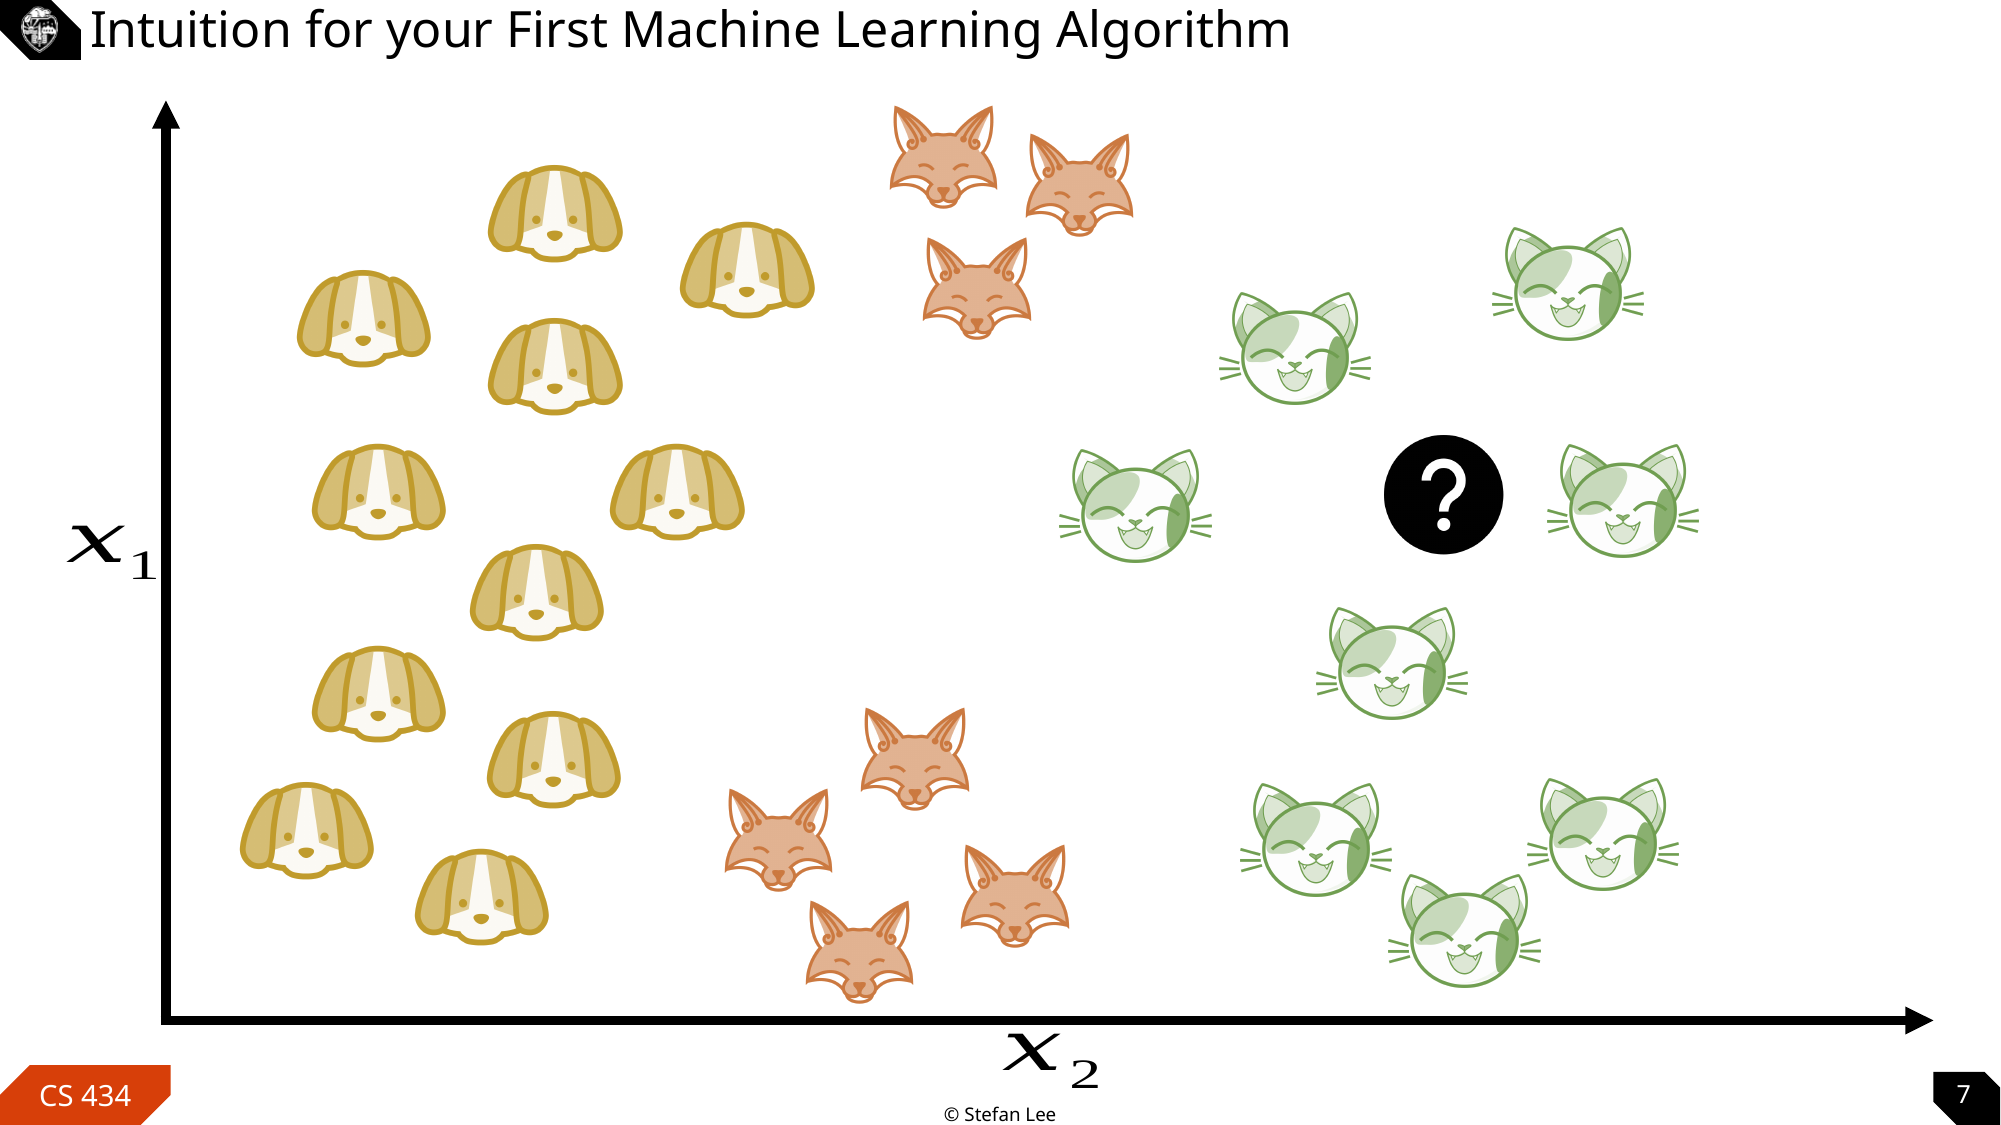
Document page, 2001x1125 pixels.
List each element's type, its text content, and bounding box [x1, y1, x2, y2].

picture [887, 100, 1000, 214]
picture [289, 261, 438, 375]
picture [1492, 227, 1644, 341]
slide_number 7 [1933, 1071, 1994, 1119]
picture [1240, 778, 1679, 988]
picture [480, 702, 628, 816]
picture [305, 435, 453, 549]
picture [858, 702, 972, 816]
picture [233, 773, 381, 887]
picture [1368, 419, 1519, 570]
picture [481, 309, 630, 423]
picture [920, 128, 1136, 345]
picture [1316, 607, 1468, 720]
picture [1547, 444, 1699, 558]
picture [481, 156, 630, 270]
picture [722, 783, 916, 1009]
picture [1219, 292, 1371, 405]
picture [463, 435, 752, 649]
picture [958, 839, 1072, 953]
picture [673, 213, 822, 326]
picture [408, 840, 556, 953]
picture [305, 637, 453, 750]
picture [1059, 449, 1212, 563]
title Intuition for your First Machine Learning Algorithm [0, 1, 1699, 61]
